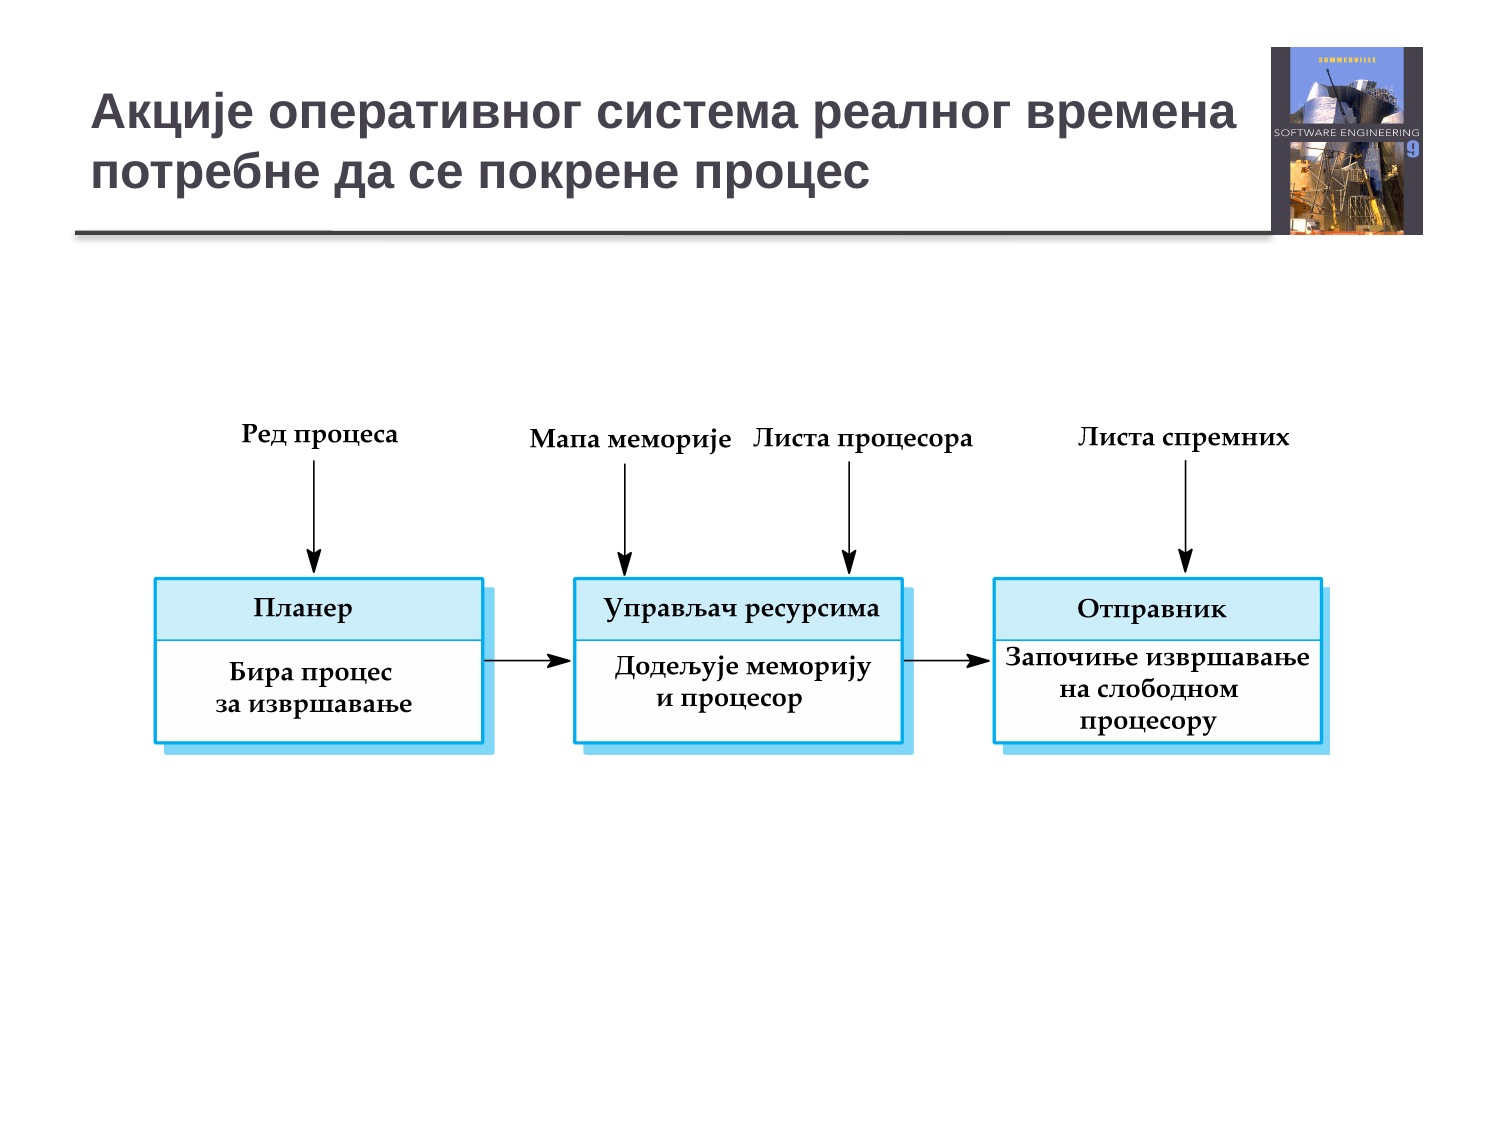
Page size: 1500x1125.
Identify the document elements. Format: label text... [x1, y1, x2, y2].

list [150, 262, 1331, 912]
title Акције оперативног система реалног времена потребне да се покрене процес [74, 44, 1272, 233]
picture [1272, 47, 1423, 235]
